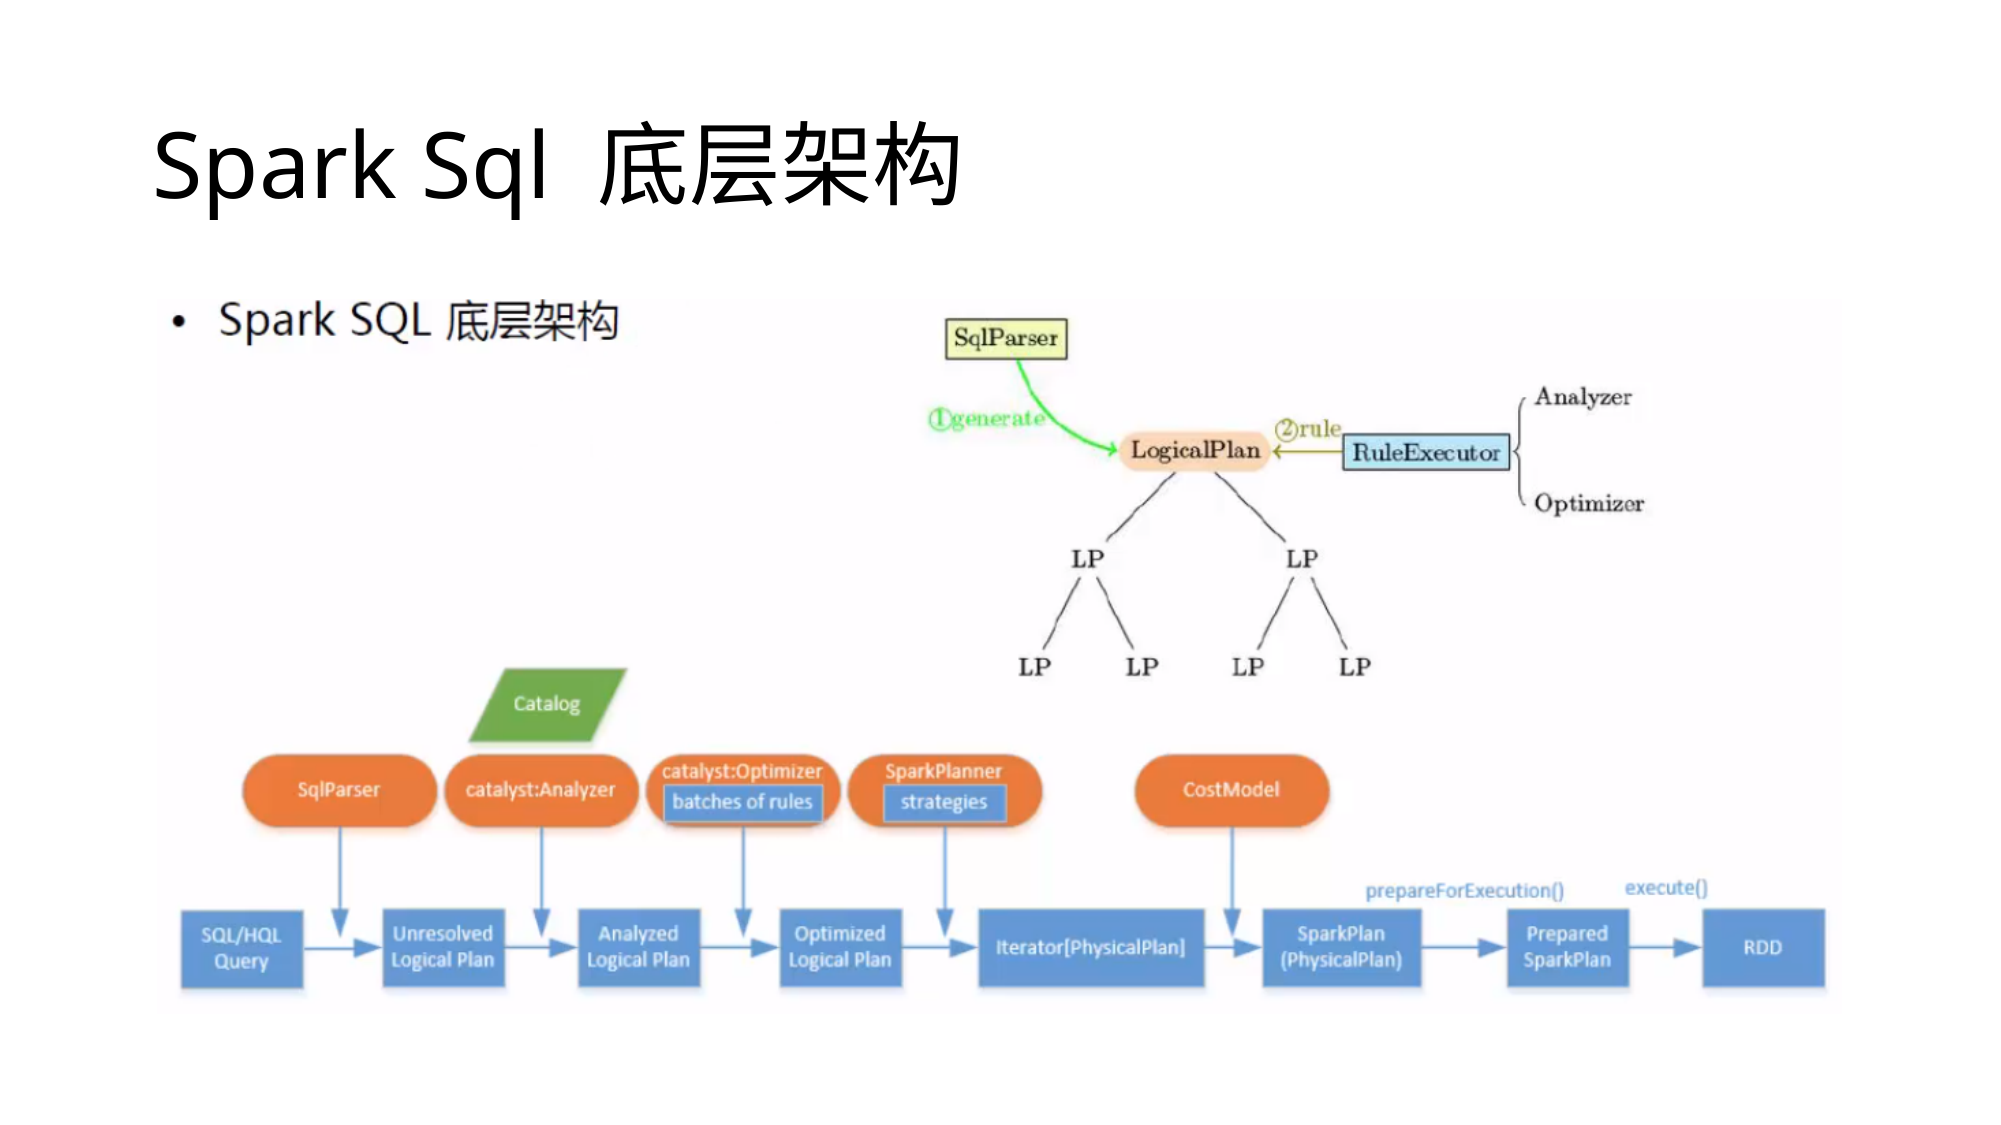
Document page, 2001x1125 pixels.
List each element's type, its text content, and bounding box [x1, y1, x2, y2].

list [157, 299, 1842, 1014]
title Spark Sql 底层架构 [137, 59, 1863, 278]
